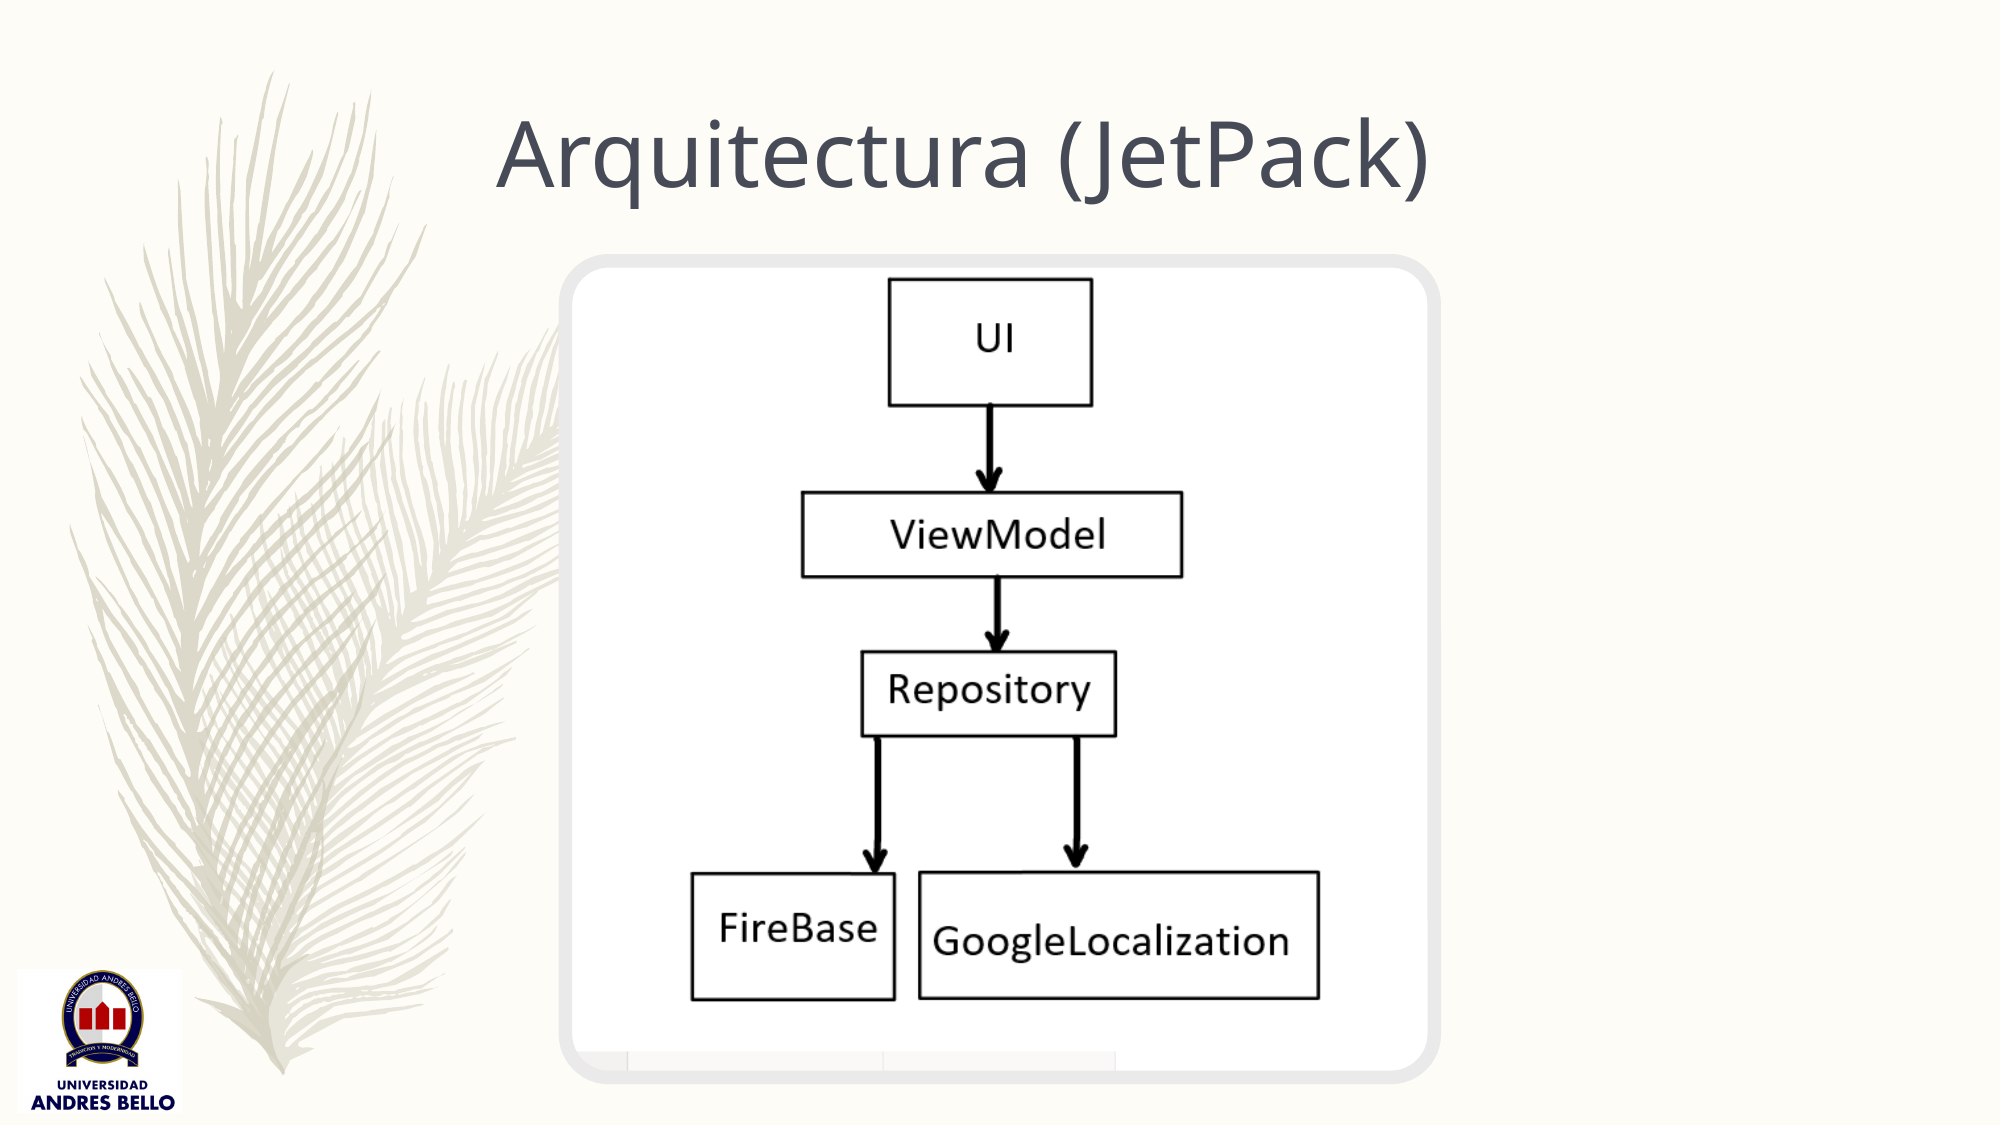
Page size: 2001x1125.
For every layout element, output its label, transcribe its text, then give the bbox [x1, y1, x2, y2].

picture [17, 969, 182, 1114]
picture [565, 260, 1435, 1078]
title Arquitectura (JetPack) [481, 93, 1920, 350]
